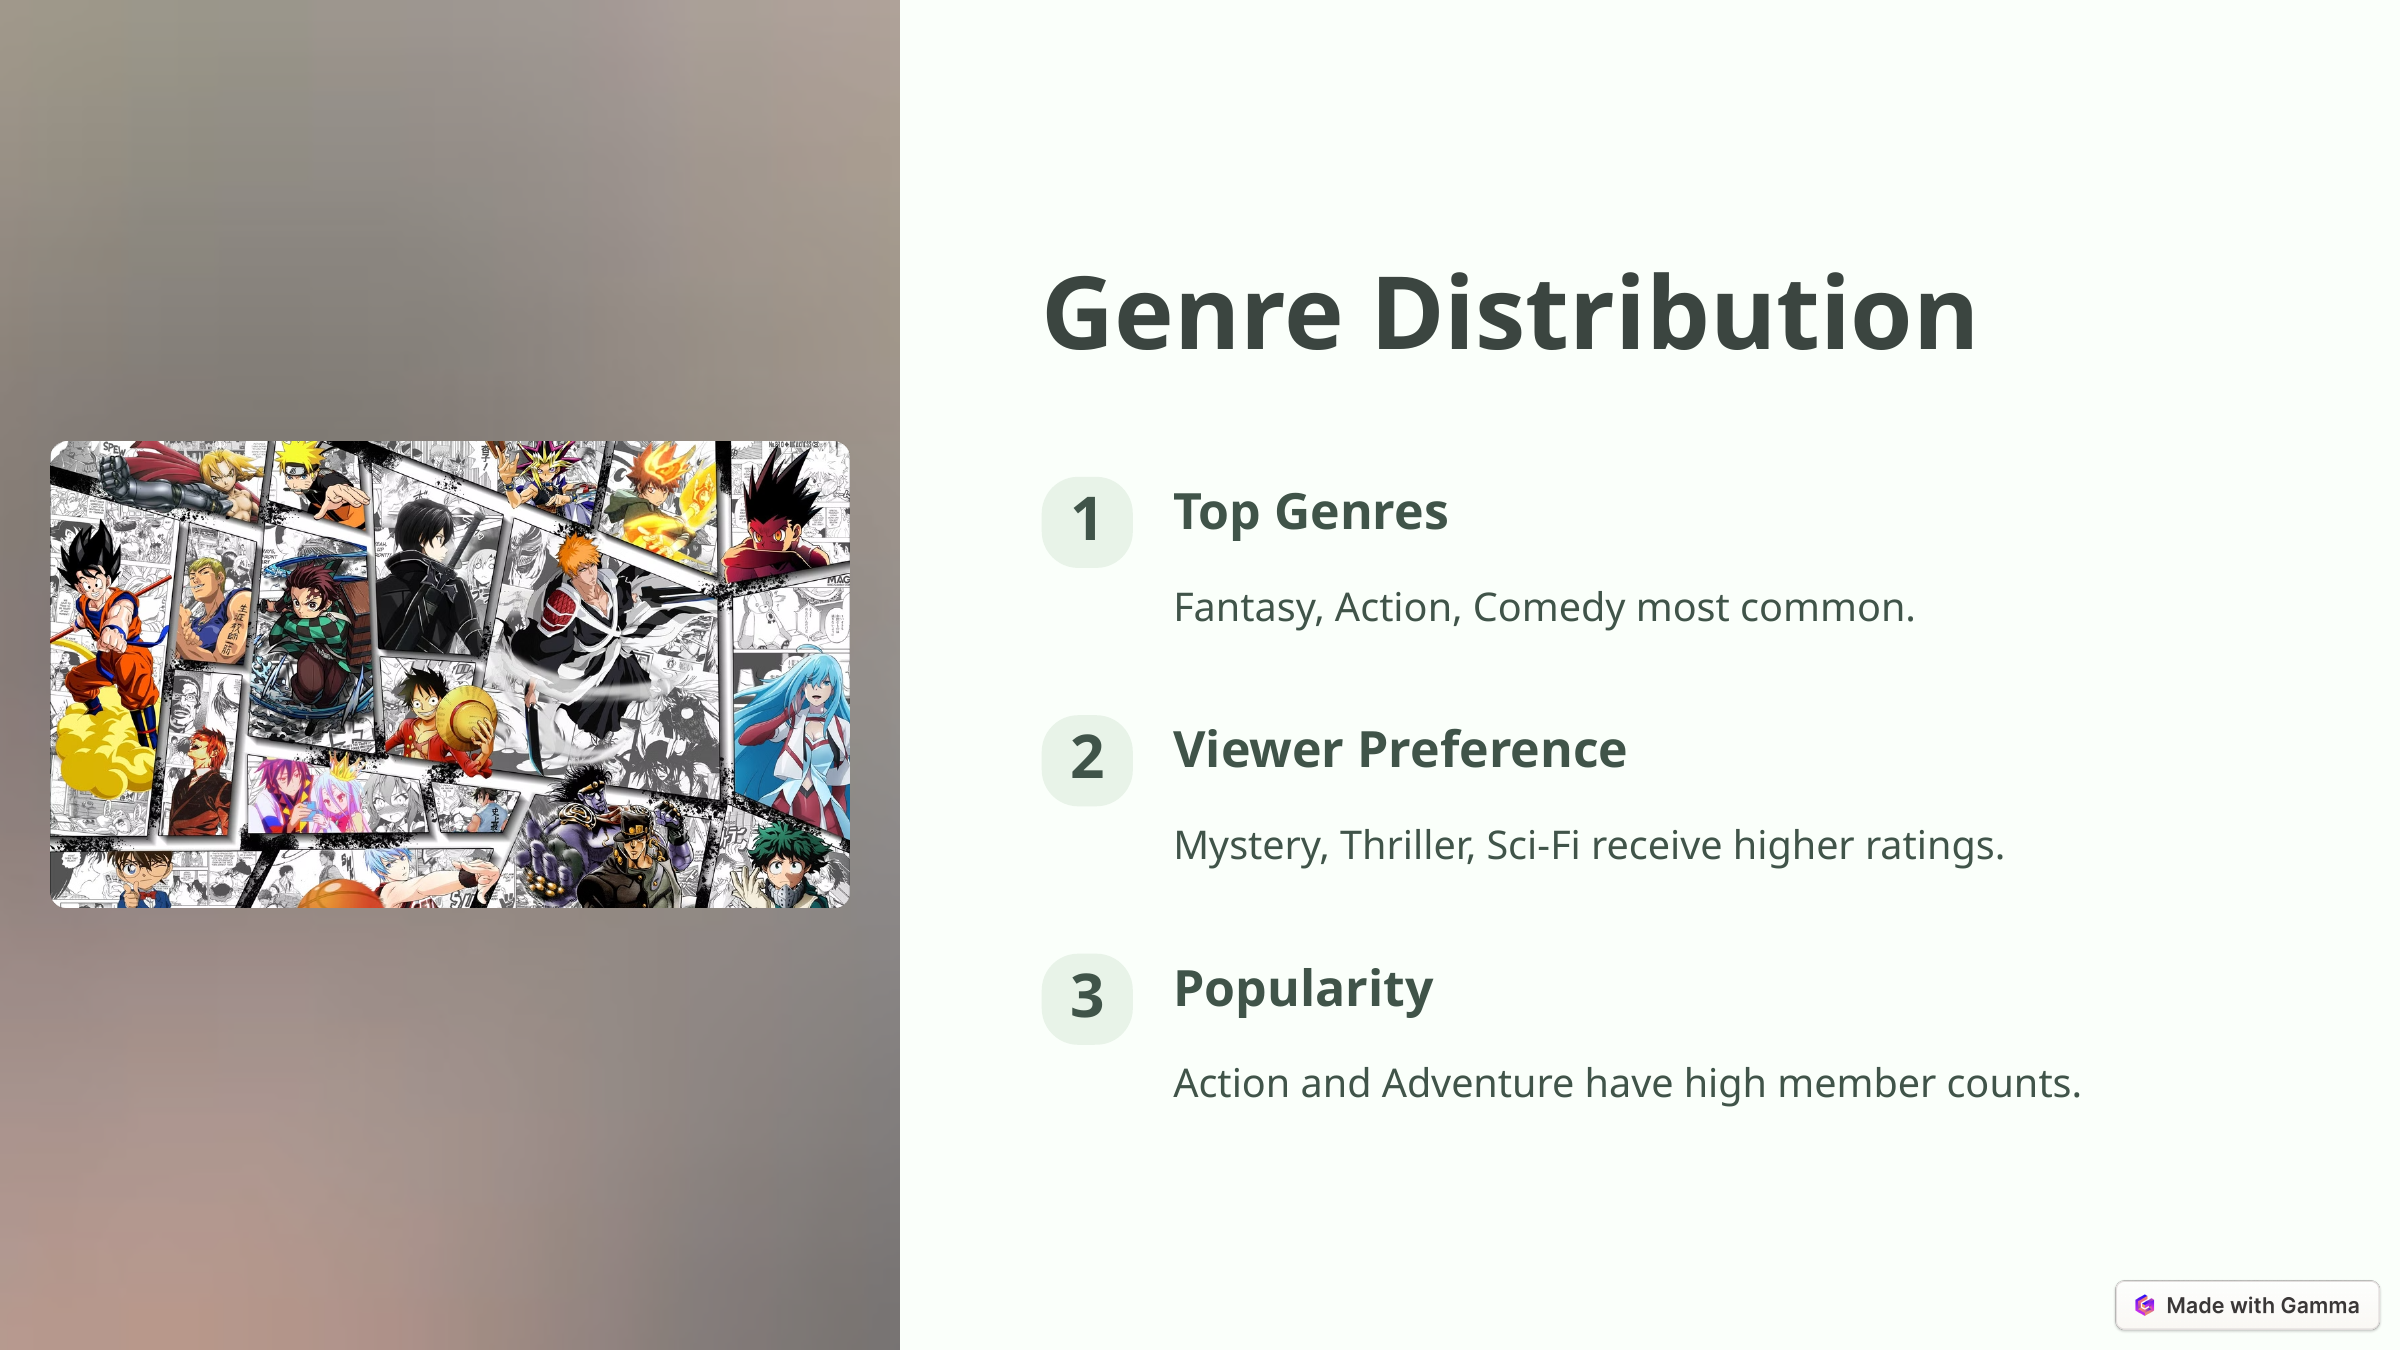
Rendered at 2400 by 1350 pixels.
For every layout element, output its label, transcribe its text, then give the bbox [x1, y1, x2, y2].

text_box [1041, 715, 1133, 807]
text_box Top Genres [1173, 476, 1680, 540]
text_box Mystery, Thriller, Sci-Fi receive higher ratings. [1173, 802, 2259, 868]
text_box Action and Adventure have high member counts. [1173, 1041, 2259, 1106]
text_box Genre Distribution [1041, 243, 2055, 371]
text_box [1041, 953, 1133, 1045]
picture [2106, 1271, 2389, 1339]
text_box Fantasy, Action, Comedy most common. [1173, 564, 2259, 630]
text_box Popularity [1173, 953, 1680, 1017]
text_box Viewer Preference [1173, 715, 1680, 779]
text_box 3 [1068, 968, 1106, 1030]
text_box 2 [1067, 730, 1107, 792]
text_box 1 [1072, 491, 1103, 553]
picture [0, 0, 900, 1350]
text_box [1041, 476, 1133, 568]
